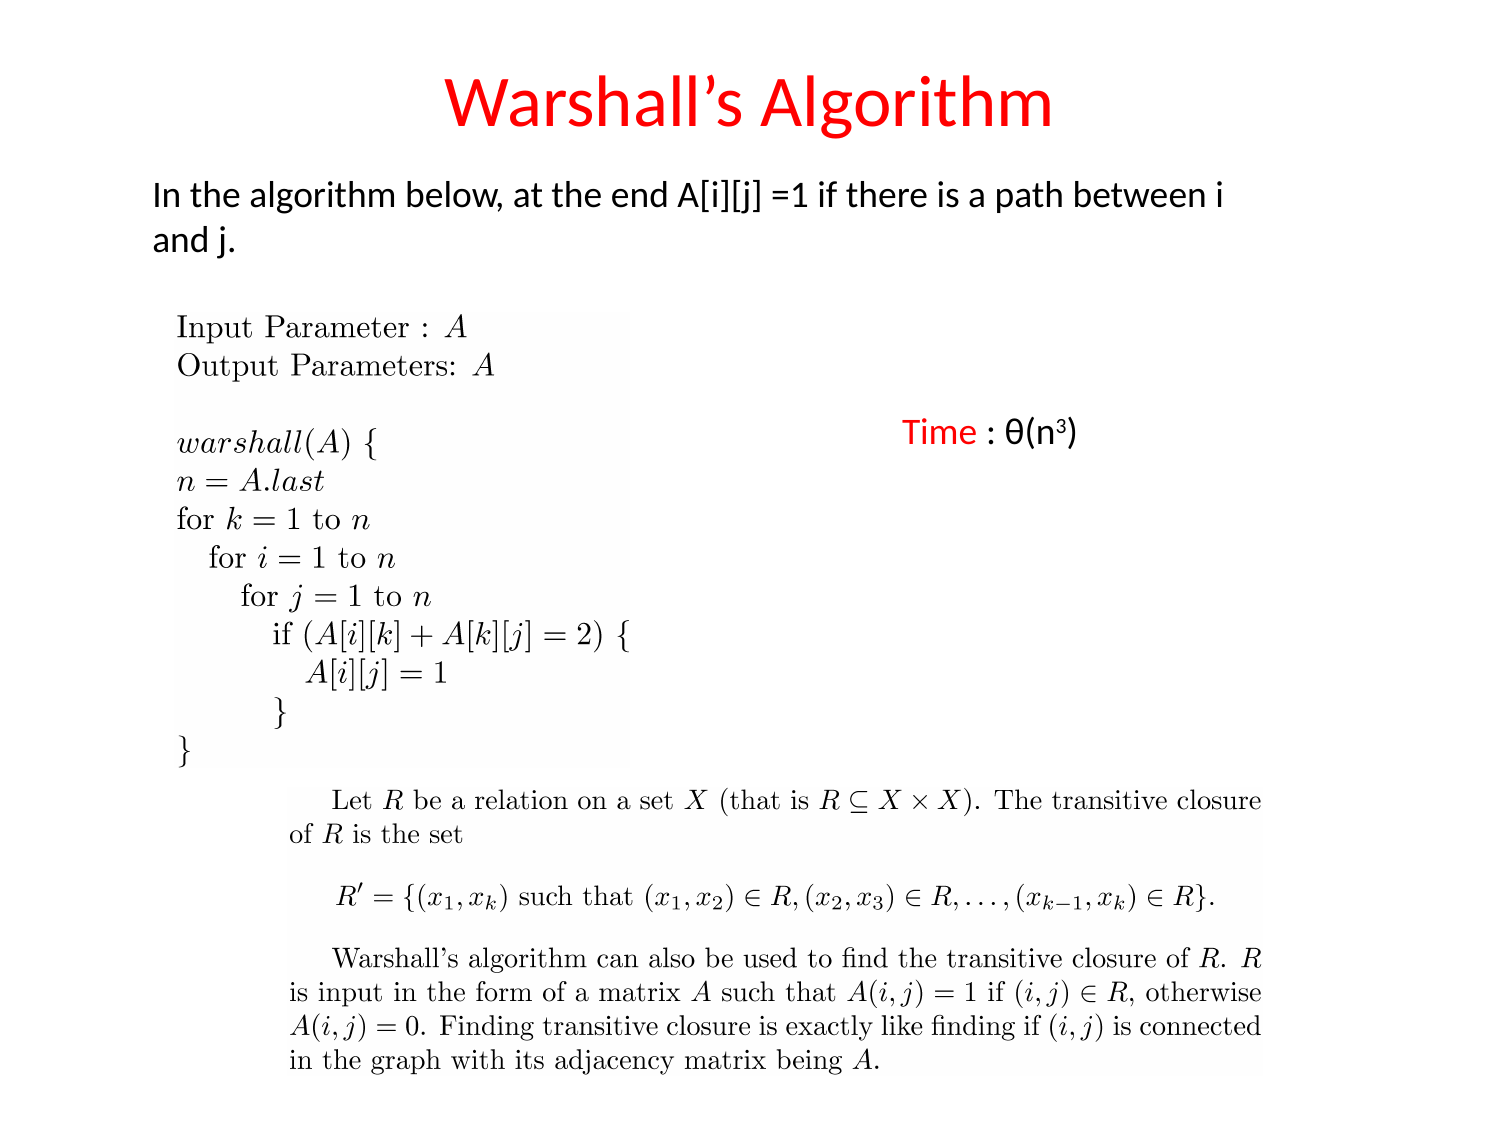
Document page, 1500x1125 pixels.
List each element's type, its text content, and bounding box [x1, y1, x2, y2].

text_box Time : θ(n3) [887, 399, 1175, 460]
title Warshall’s Algorithm [75, 45, 1425, 150]
text_box In the algorithm below, at the end A[i][j] =1 if there is a path between i and j. [137, 162, 1288, 268]
picture [174, 312, 630, 768]
picture [287, 787, 1263, 1076]
